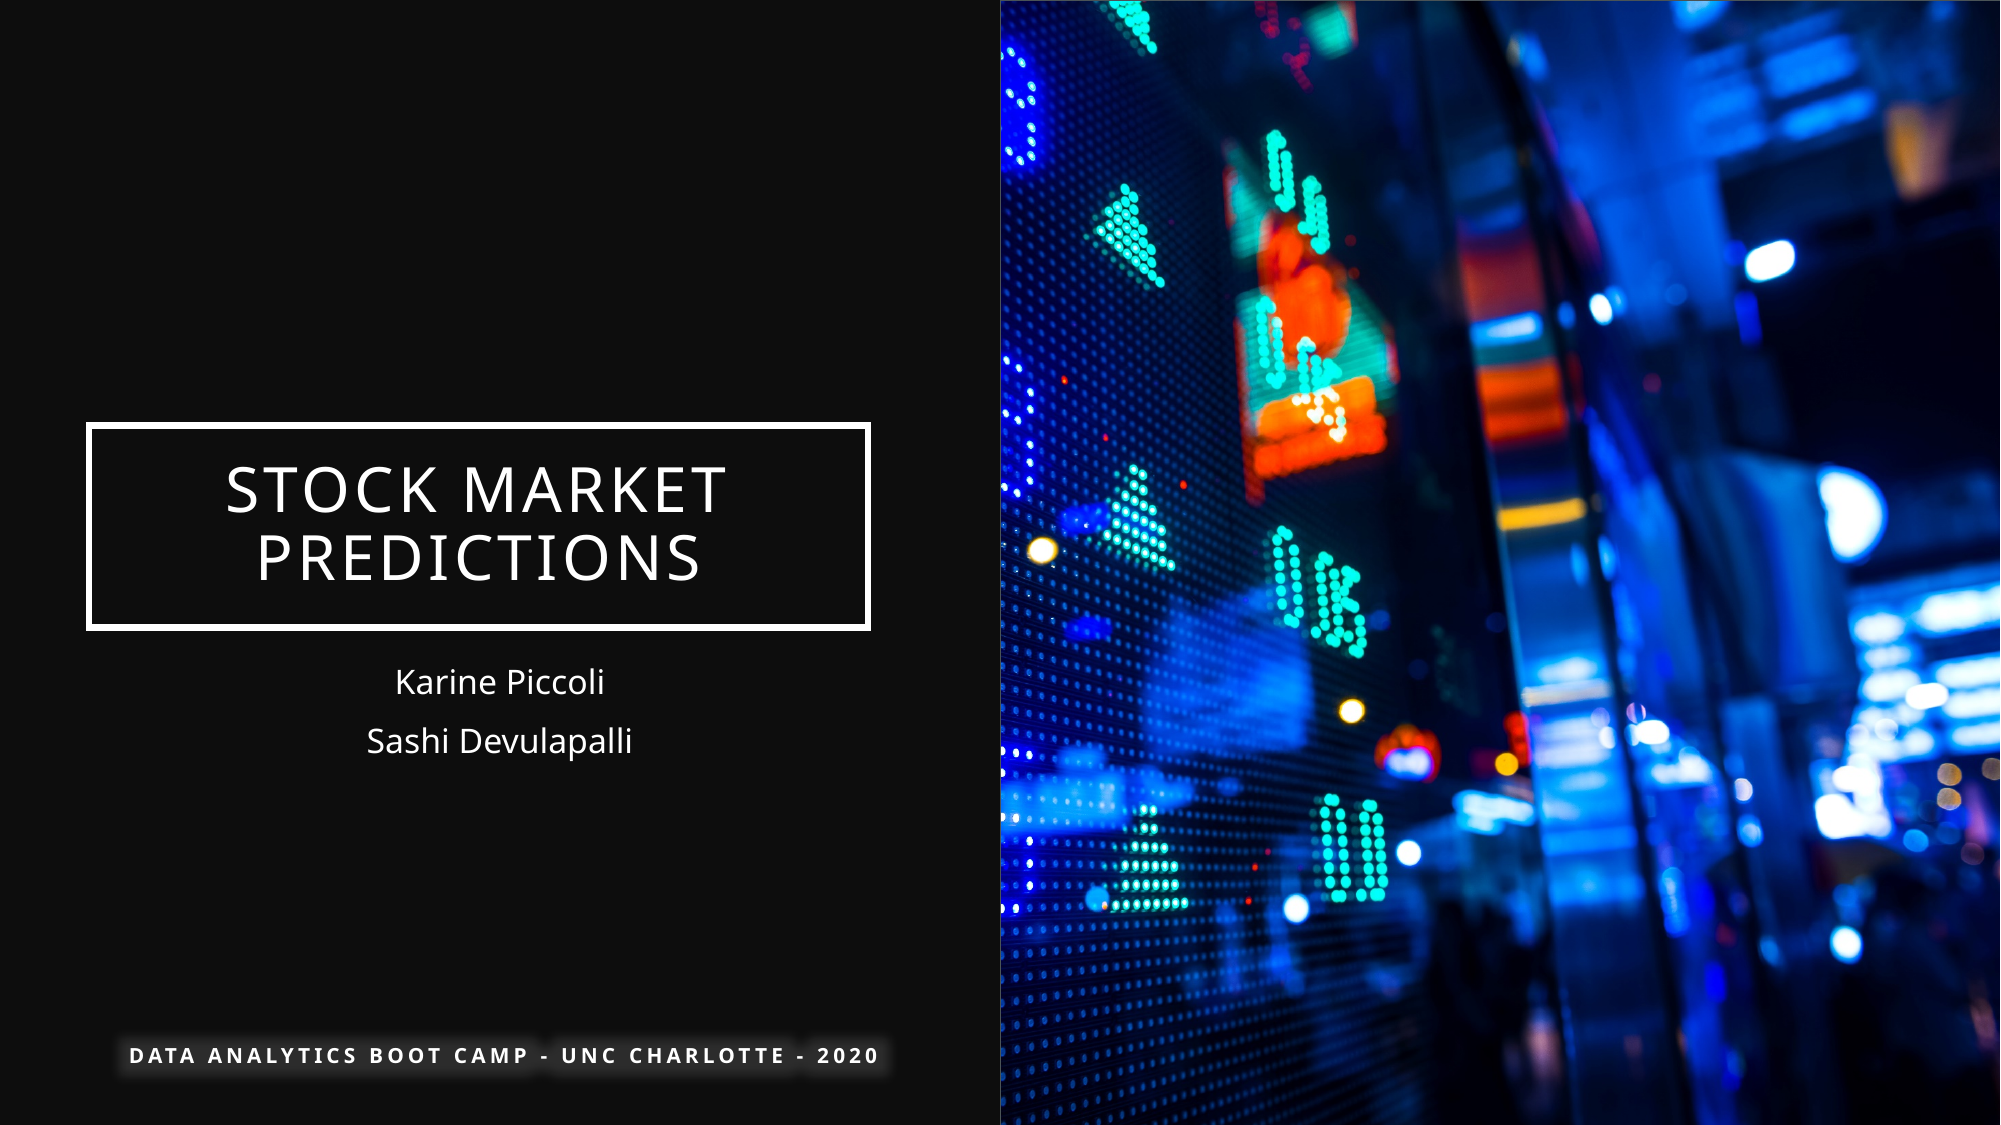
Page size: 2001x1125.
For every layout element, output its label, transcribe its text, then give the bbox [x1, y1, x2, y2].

text_box [0, 0, 1001, 1125]
text_box Data Analytics Boot Camp - UNC Charlotte - 2020 [39, 1010, 967, 1104]
title Stock Market Predictions [86, 422, 871, 631]
subtitle Karine Piccoli Sashi Devulapalli [131, 653, 868, 769]
picture [1001, 1, 2000, 1125]
